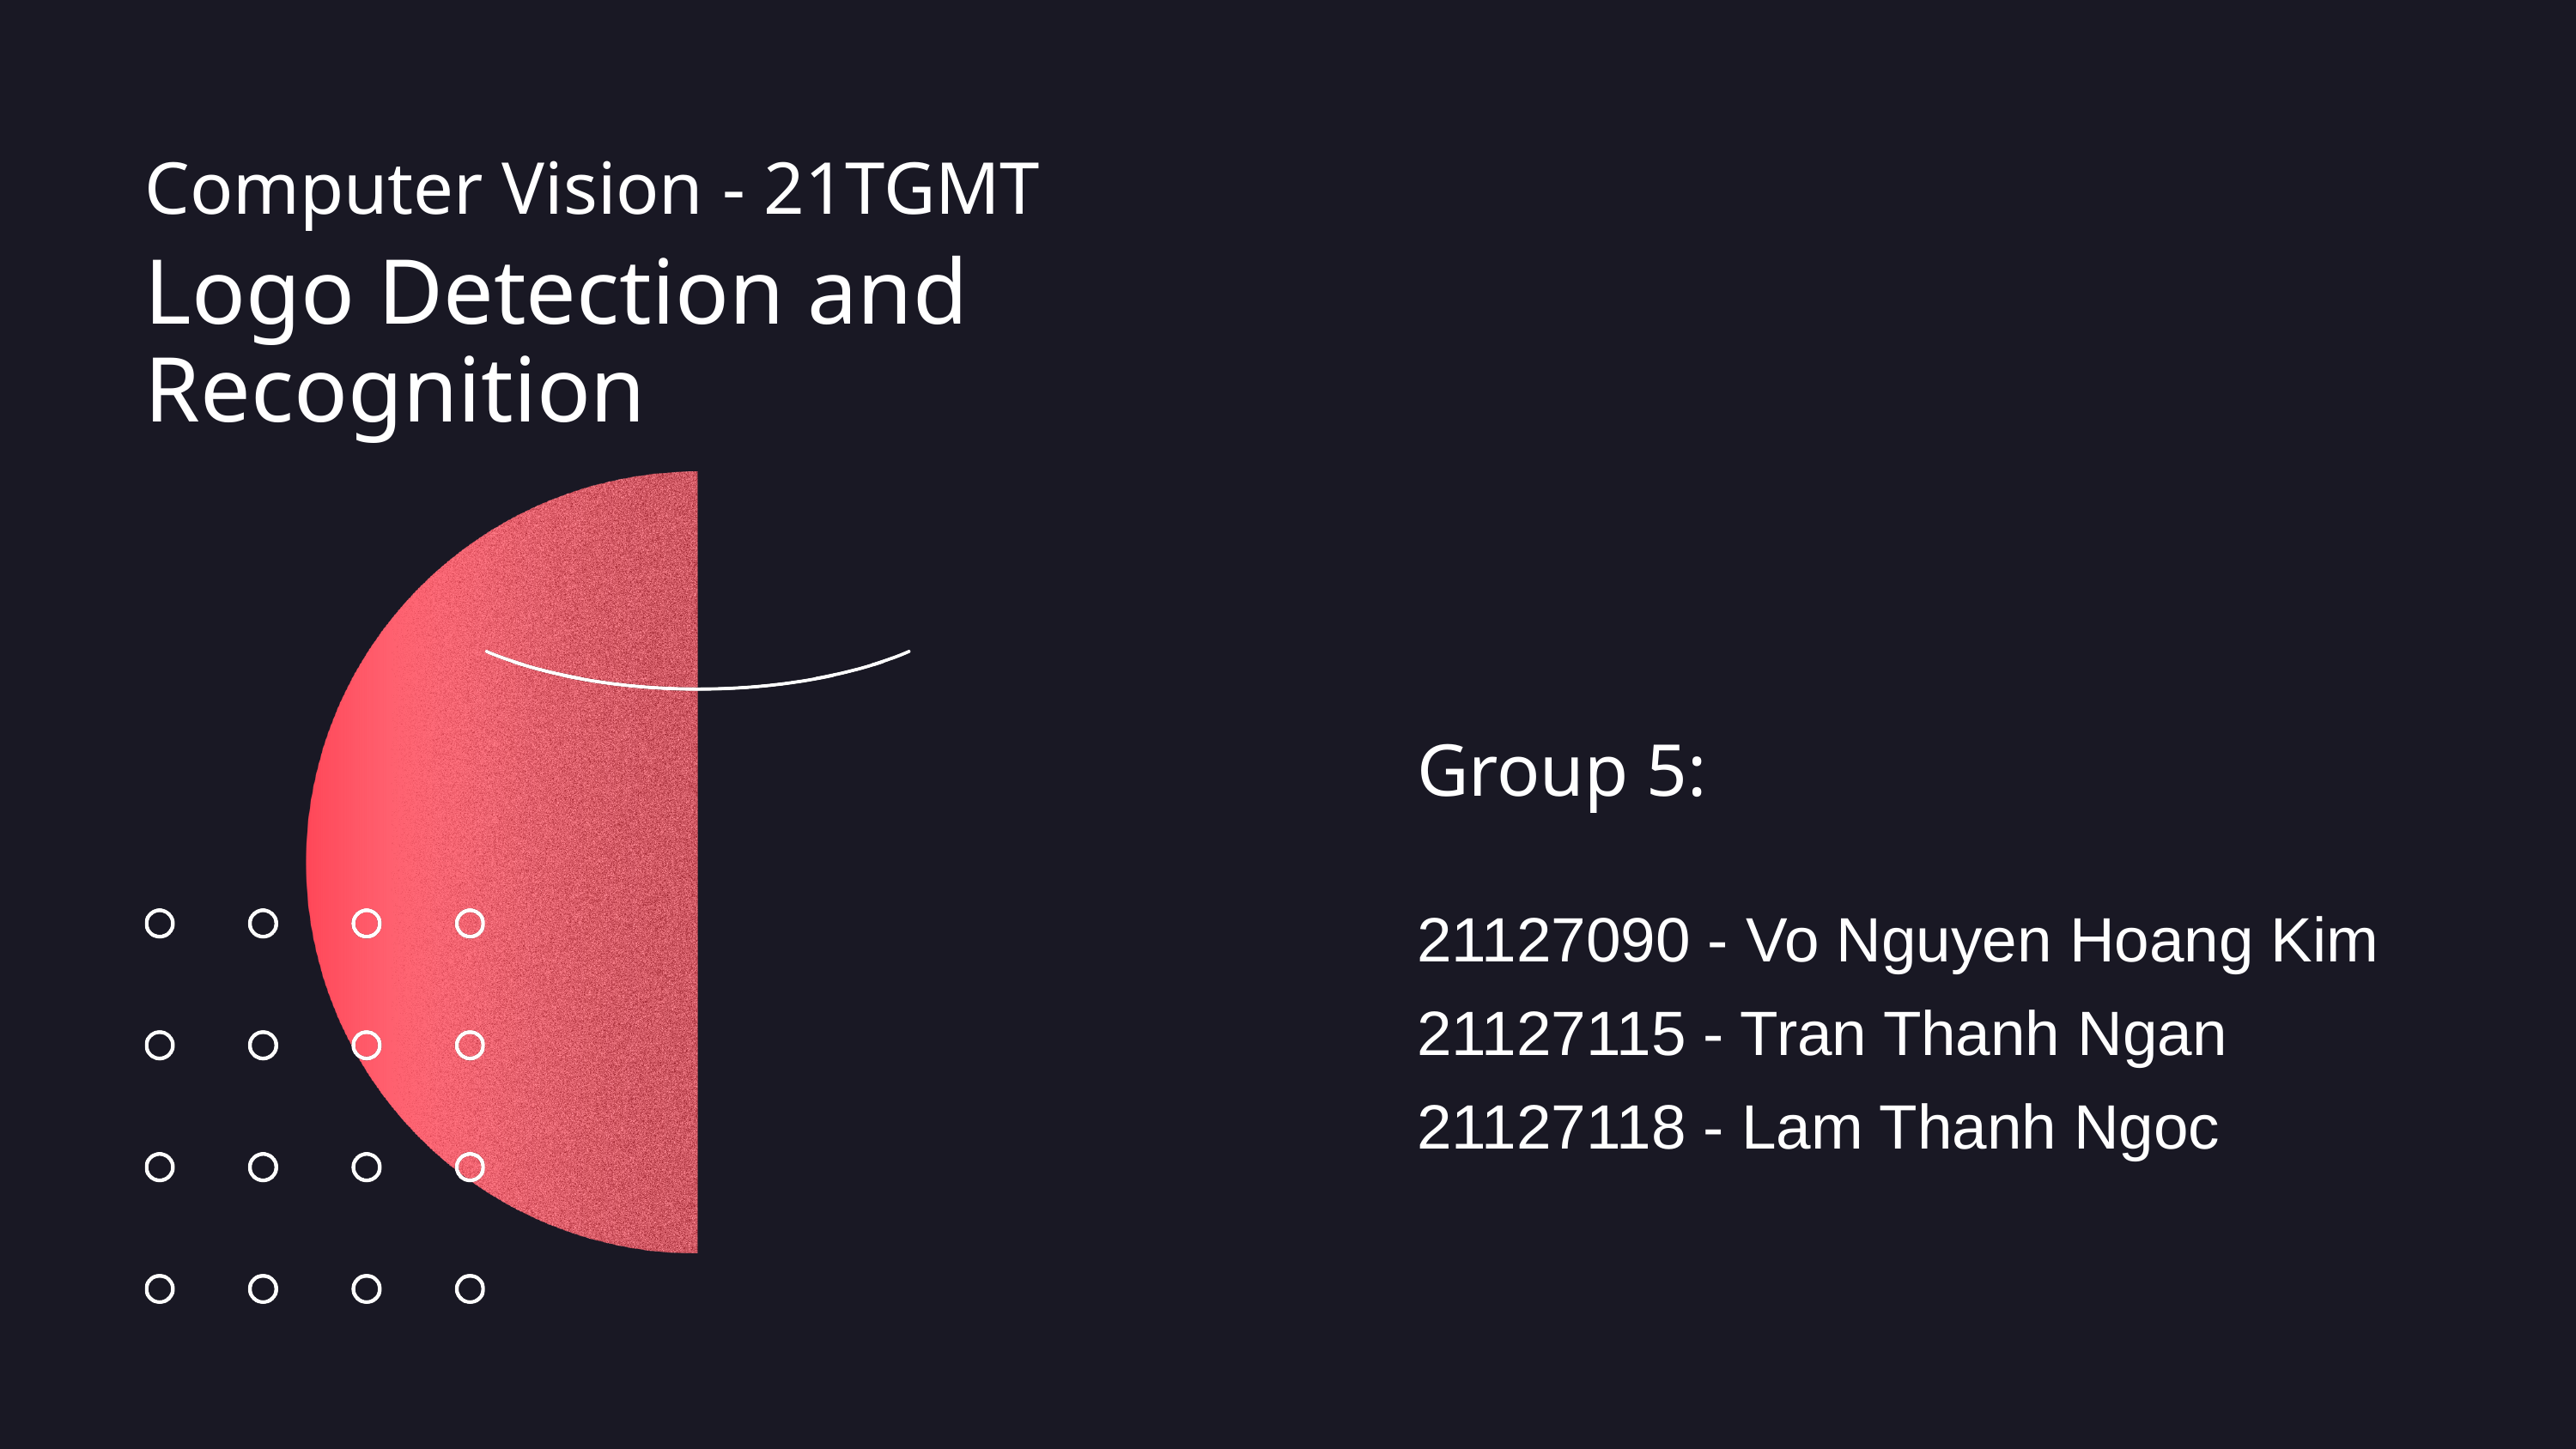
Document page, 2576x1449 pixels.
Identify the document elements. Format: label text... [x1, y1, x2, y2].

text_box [144, 471, 911, 1304]
text_box Logo Detection and Recognition [144, 243, 1442, 440]
text_box Computer Vision - 21TGMT [144, 149, 1061, 229]
text_box Group 5: 21127090 - Vo Nguyen Hoang Kim 21127115 - Tran Thanh Ngan 21127118 - Lam Thanh Ngoc [1417, 717, 2432, 1162]
